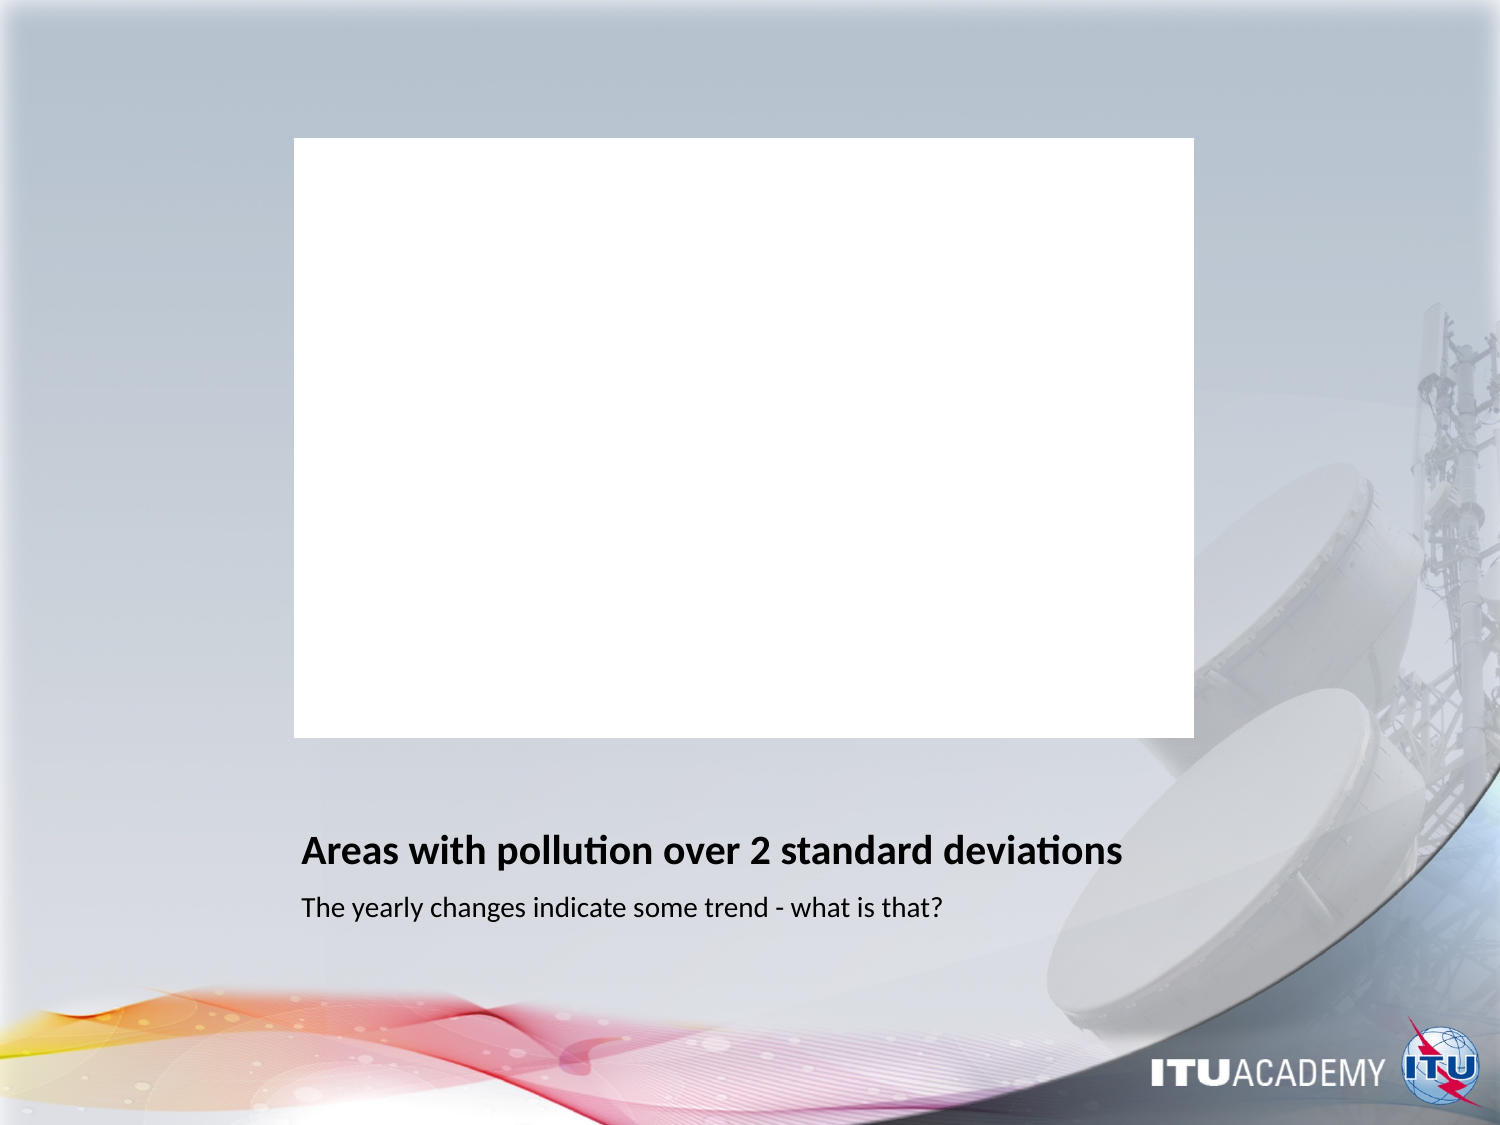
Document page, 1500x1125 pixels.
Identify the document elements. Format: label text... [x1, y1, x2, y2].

list The yearly changes indicate some trend - what is that? [293, 879, 1195, 1013]
title Areas with pollution over 2 standard deviations [293, 786, 1195, 879]
picture [0, 0, 1500, 1125]
